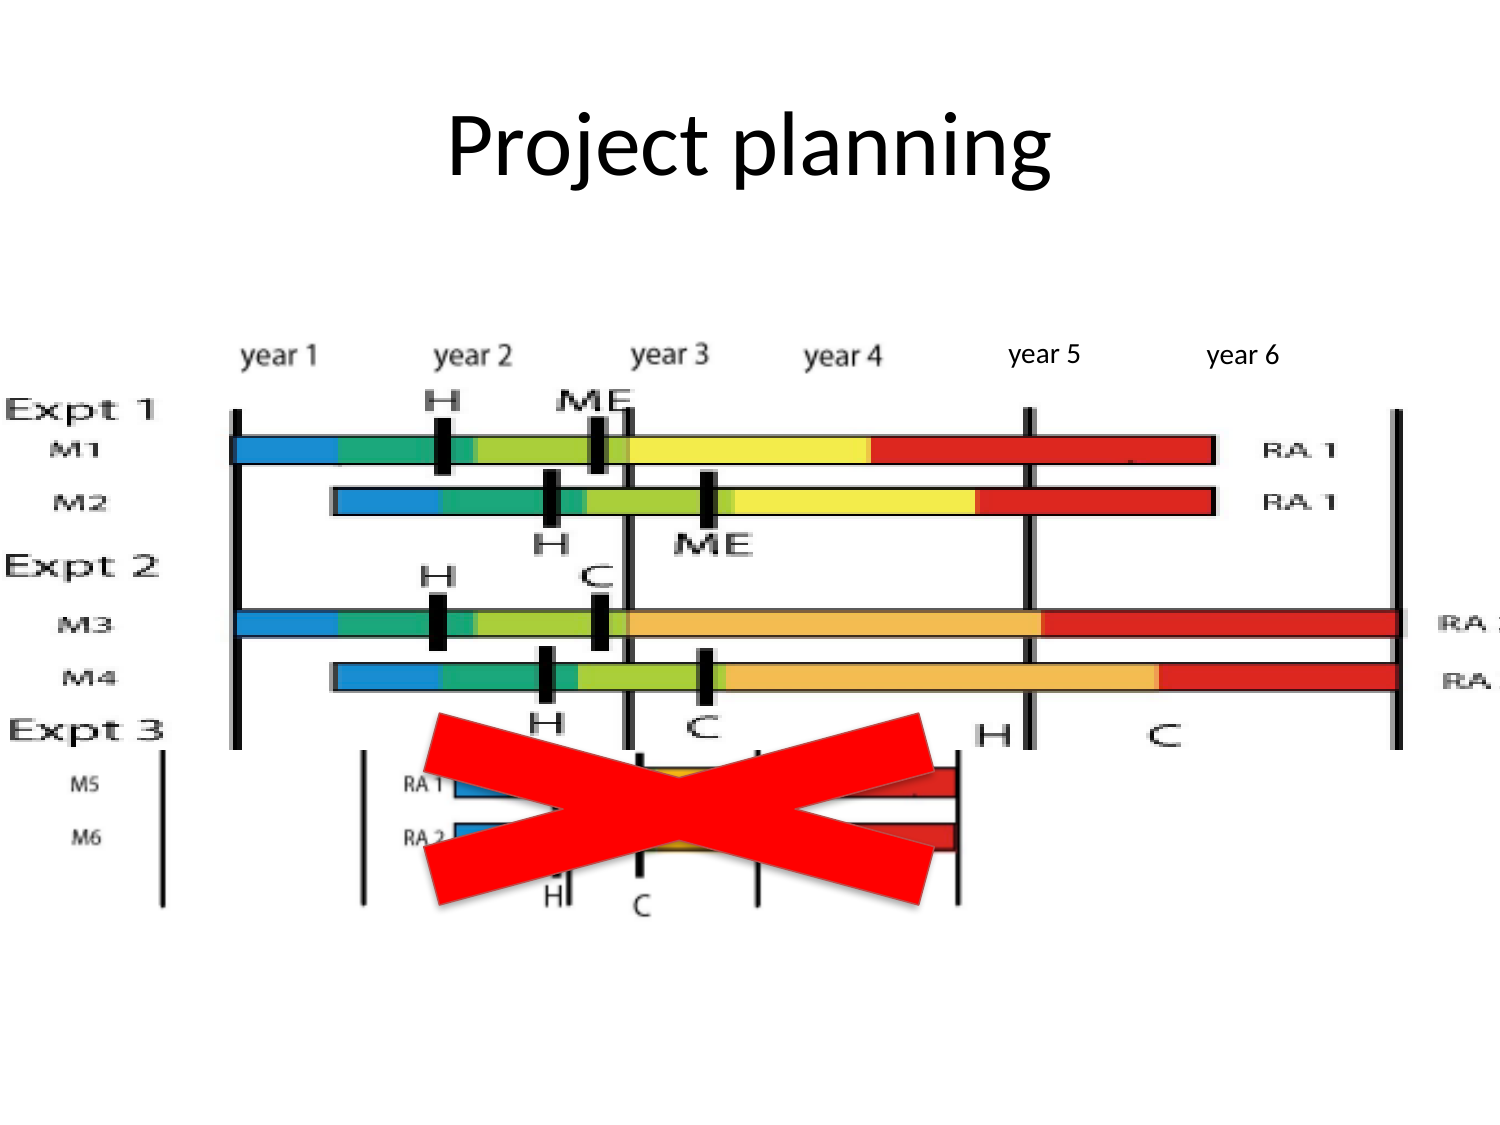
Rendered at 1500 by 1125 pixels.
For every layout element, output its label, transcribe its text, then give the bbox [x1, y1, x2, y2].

title Project planning [75, 45, 1425, 233]
picture [0, 381, 1500, 750]
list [30, 761, 977, 942]
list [30, 337, 977, 378]
text_box year 6 [1191, 328, 1295, 378]
text_box year 5 [993, 327, 1097, 378]
